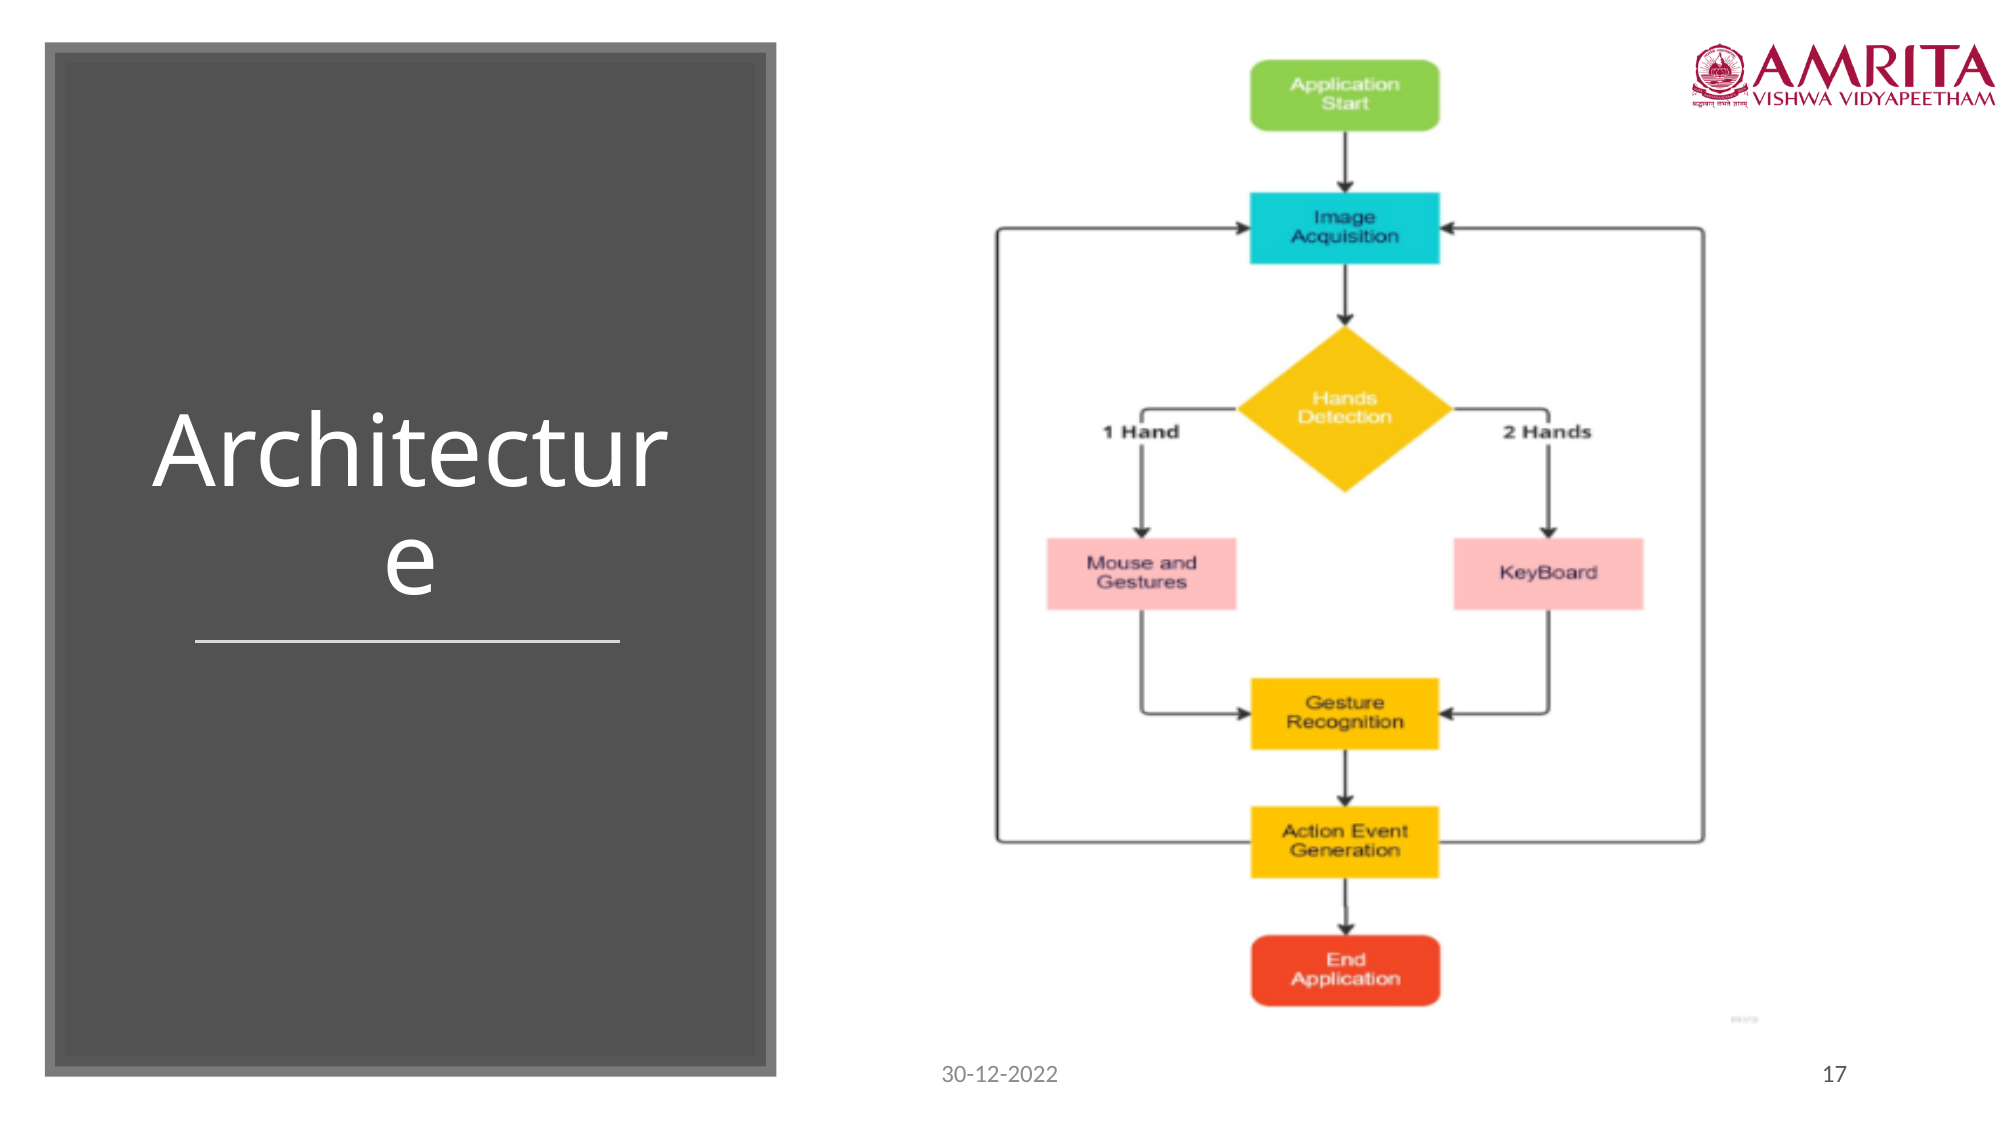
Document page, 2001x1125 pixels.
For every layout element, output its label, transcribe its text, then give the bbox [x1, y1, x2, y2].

slide_number 17 [1638, 1042, 1863, 1103]
footer 30-12-2022 [662, 1042, 1338, 1103]
text_box [54, 52, 767, 1067]
title Architecture [110, 149, 711, 624]
picture [949, 1, 1999, 1028]
